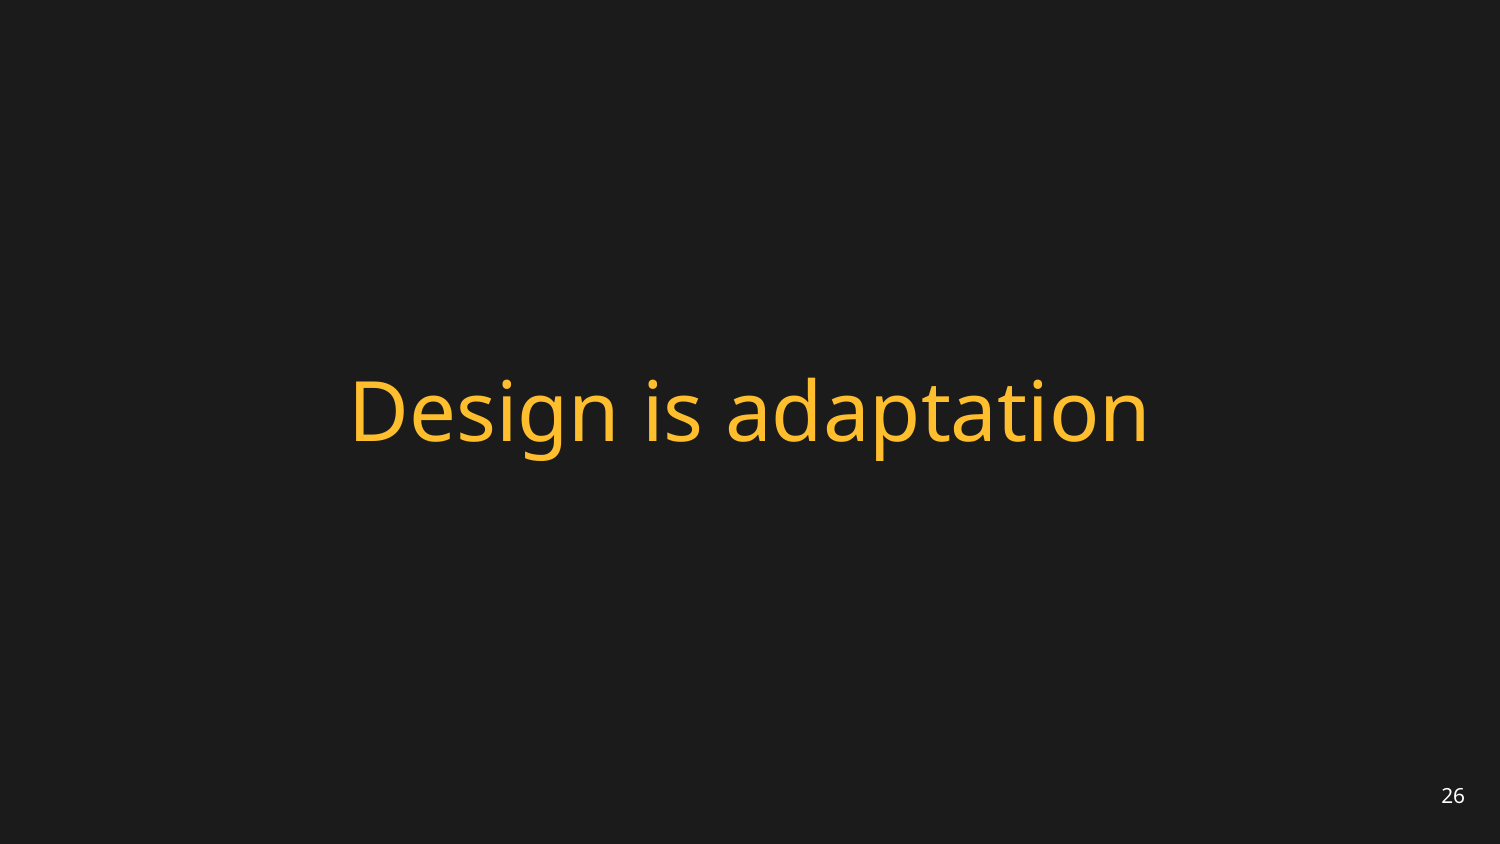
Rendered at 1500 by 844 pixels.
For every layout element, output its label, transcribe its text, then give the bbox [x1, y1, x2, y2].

slide_number 26 [1389, 764, 1480, 830]
title Design is adaptation [51, 72, 1449, 753]
